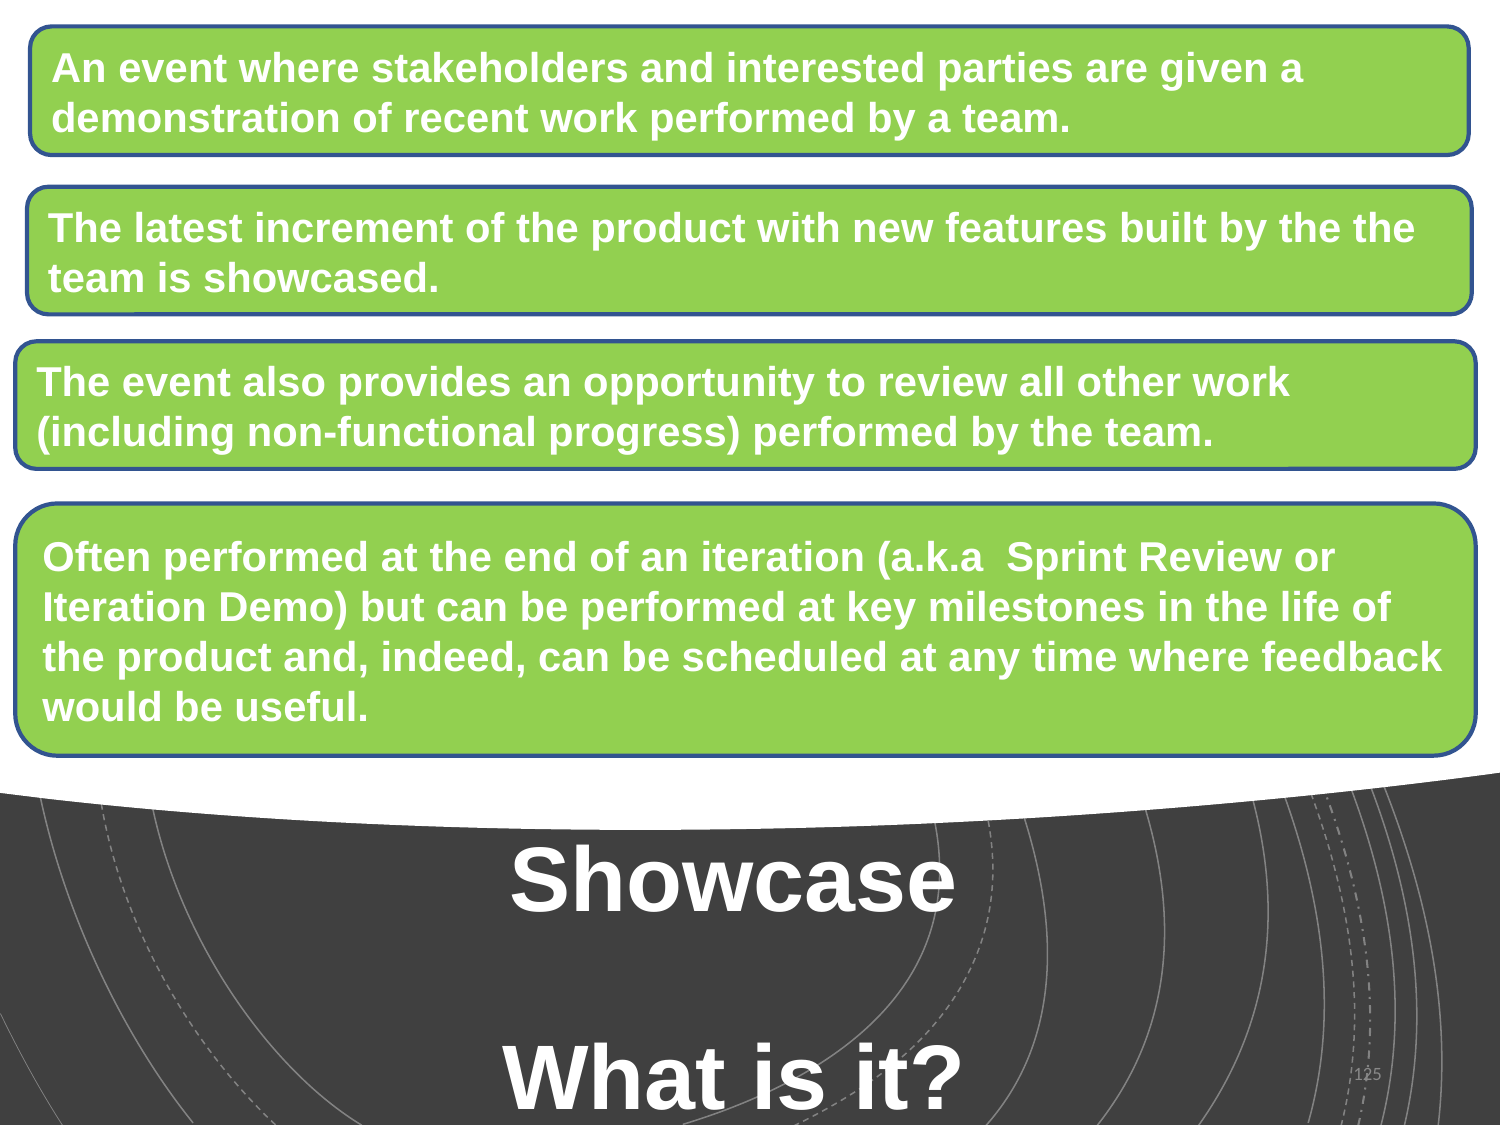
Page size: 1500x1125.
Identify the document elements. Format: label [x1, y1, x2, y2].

text_box [0, 0, 1500, 1125]
